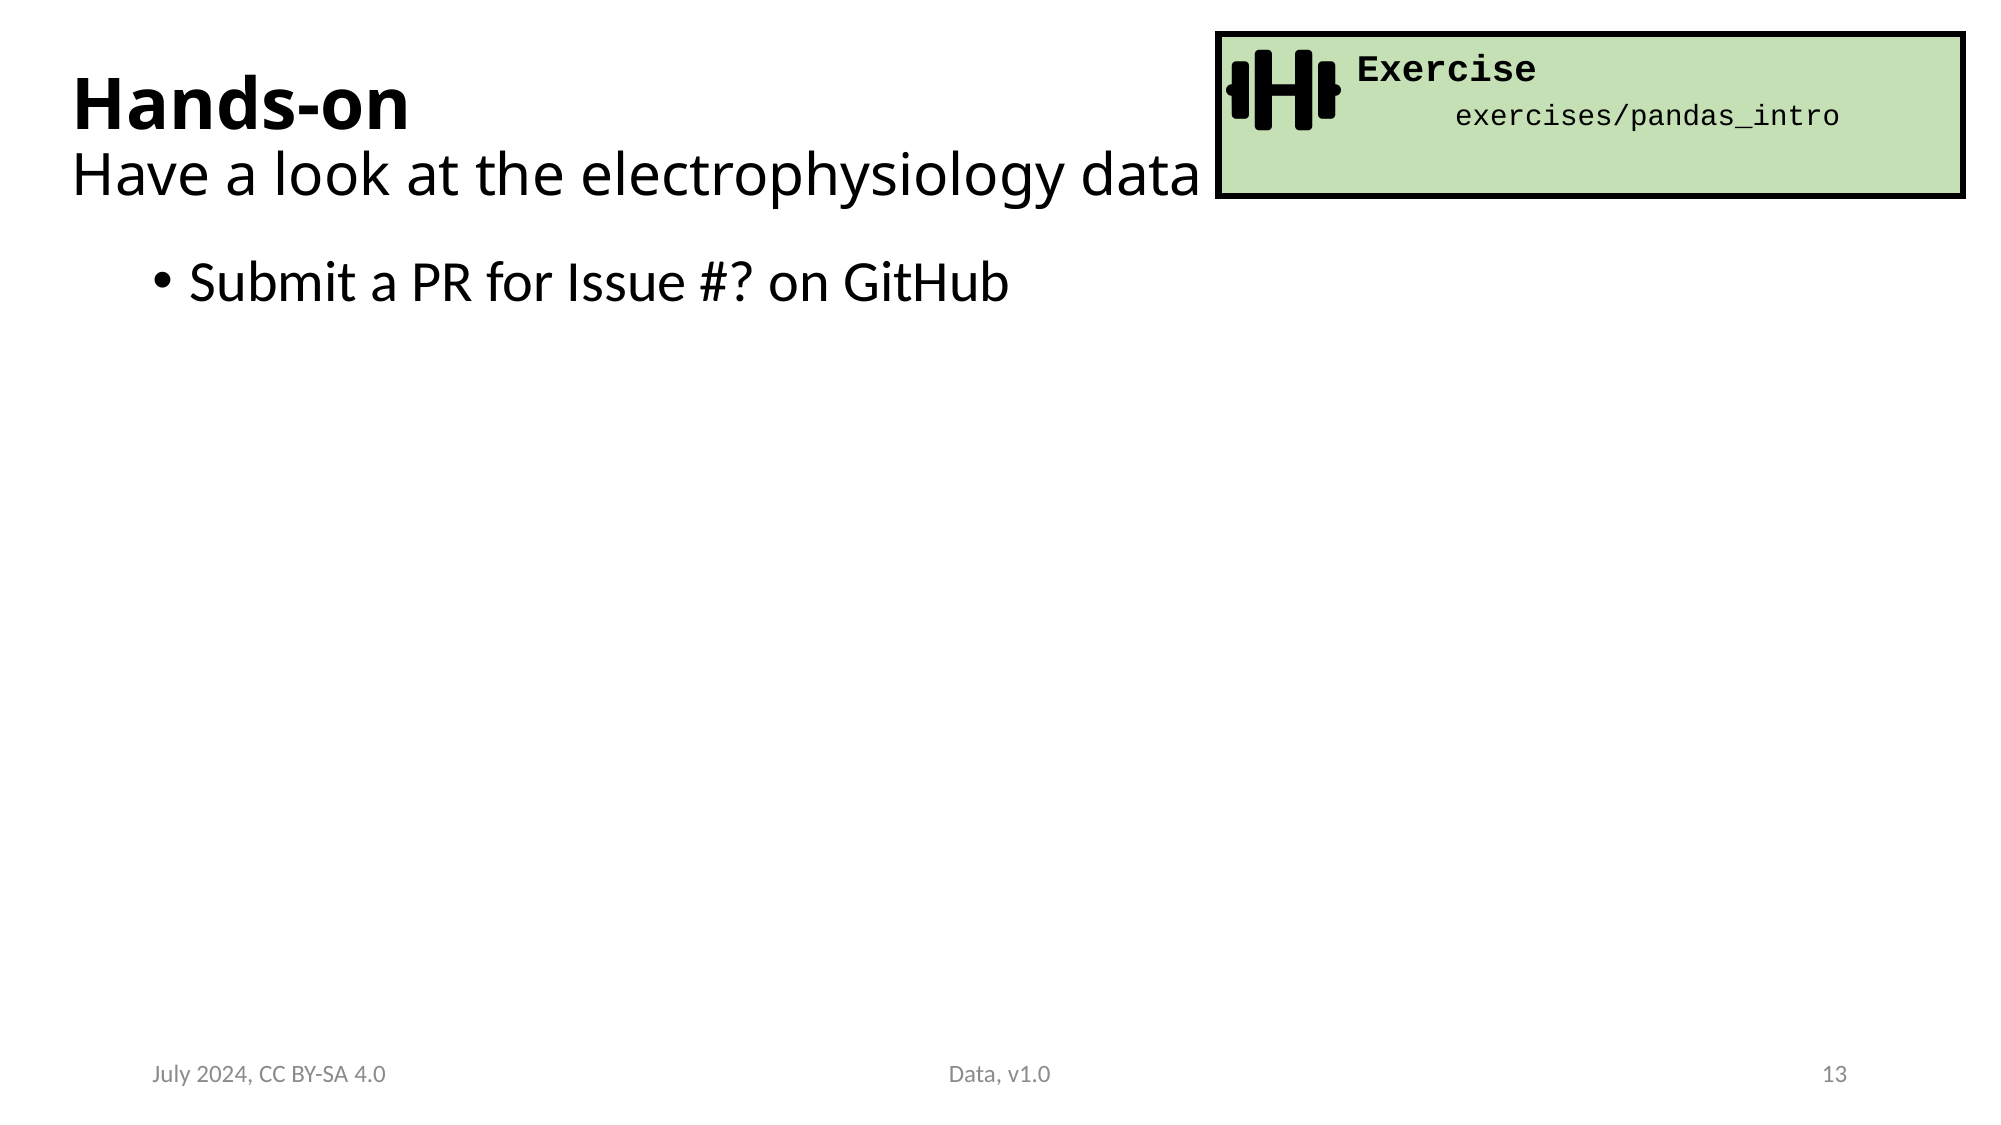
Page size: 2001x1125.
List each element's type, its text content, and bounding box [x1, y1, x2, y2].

slide_number 13 [1412, 1042, 1863, 1103]
list Submit a PR for Issue #? on GitHub [137, 243, 1863, 1014]
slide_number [137, 1042, 588, 1103]
picture [1226, 44, 1341, 137]
title Hands-on Have a look at the electrophysiology data [56, 59, 1942, 217]
footer Data, v1.0 [662, 1042, 1338, 1103]
text_box Exercise [1300, 36, 1593, 59]
text_box [1217, 33, 1964, 197]
